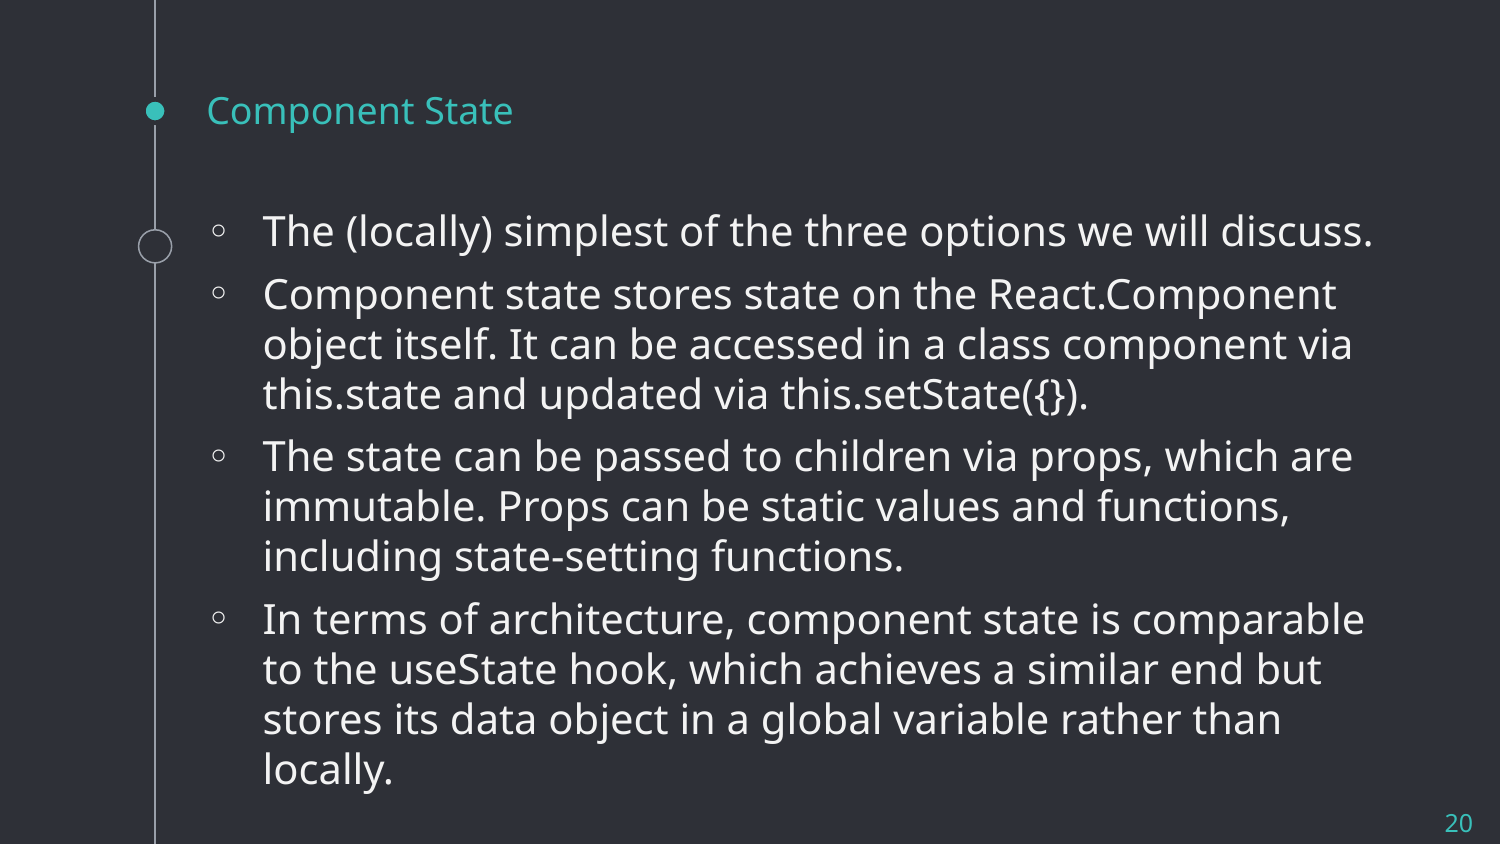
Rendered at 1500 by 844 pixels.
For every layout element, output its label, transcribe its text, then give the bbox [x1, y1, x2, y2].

list The (locally) simplest of the three options we will discuss. Component state stores state on the React.Component object itself. It can be accessed in a class component via this.state and updated via this.setState({}). The state can be passed to children via props, which are immutable. Props can be static values and functions, including state-setting functions. In terms of architecture, component state is comparable to the useState hook, which achieves a similar end but stores its data object in a global variable rather than locally. [191, 189, 1399, 802]
title Component State [191, 90, 1317, 147]
slide_number 20 [1398, 792, 1489, 844]
